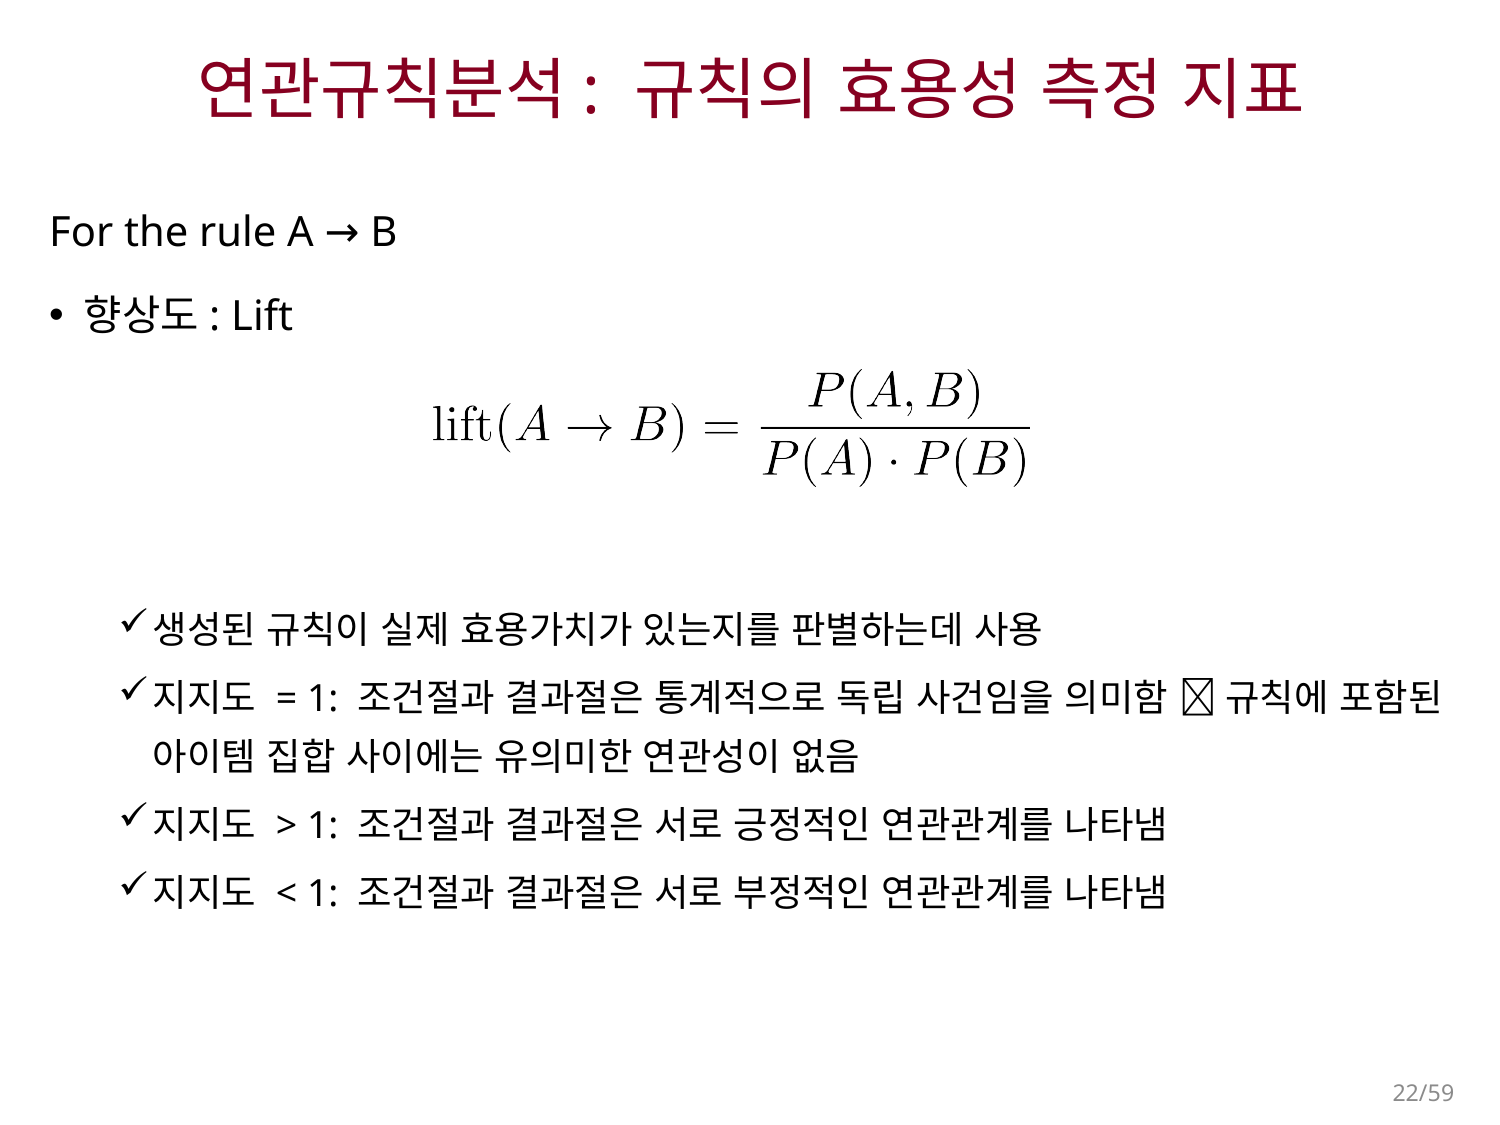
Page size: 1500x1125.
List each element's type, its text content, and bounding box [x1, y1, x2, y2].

picture [433, 369, 1030, 487]
slide_number 22/59 [1131, 1071, 1470, 1116]
list For the rule A → B 향상도: Lift 생성된 규칙이 실제 효용가치가 있는지를 판별하는데 사용 지지도 = 1: 조건절과 결과절은 통계적으로 독립 사건임을 의미함  규칙에 포함된 아이템 집합 사이에는 유의미한 연관성이 없음 지지도 > 1: 조건절과 결과절은 서로 긍정적인 연관관계를 나타냄 지지도 < 1: 조건절과 결과절은 서로 부정적인 연관관계를 나타냄 [34, 181, 1470, 1059]
title 연관규칙분석: 규칙의 효용성 측정 지표 [34, 37, 1470, 147]
